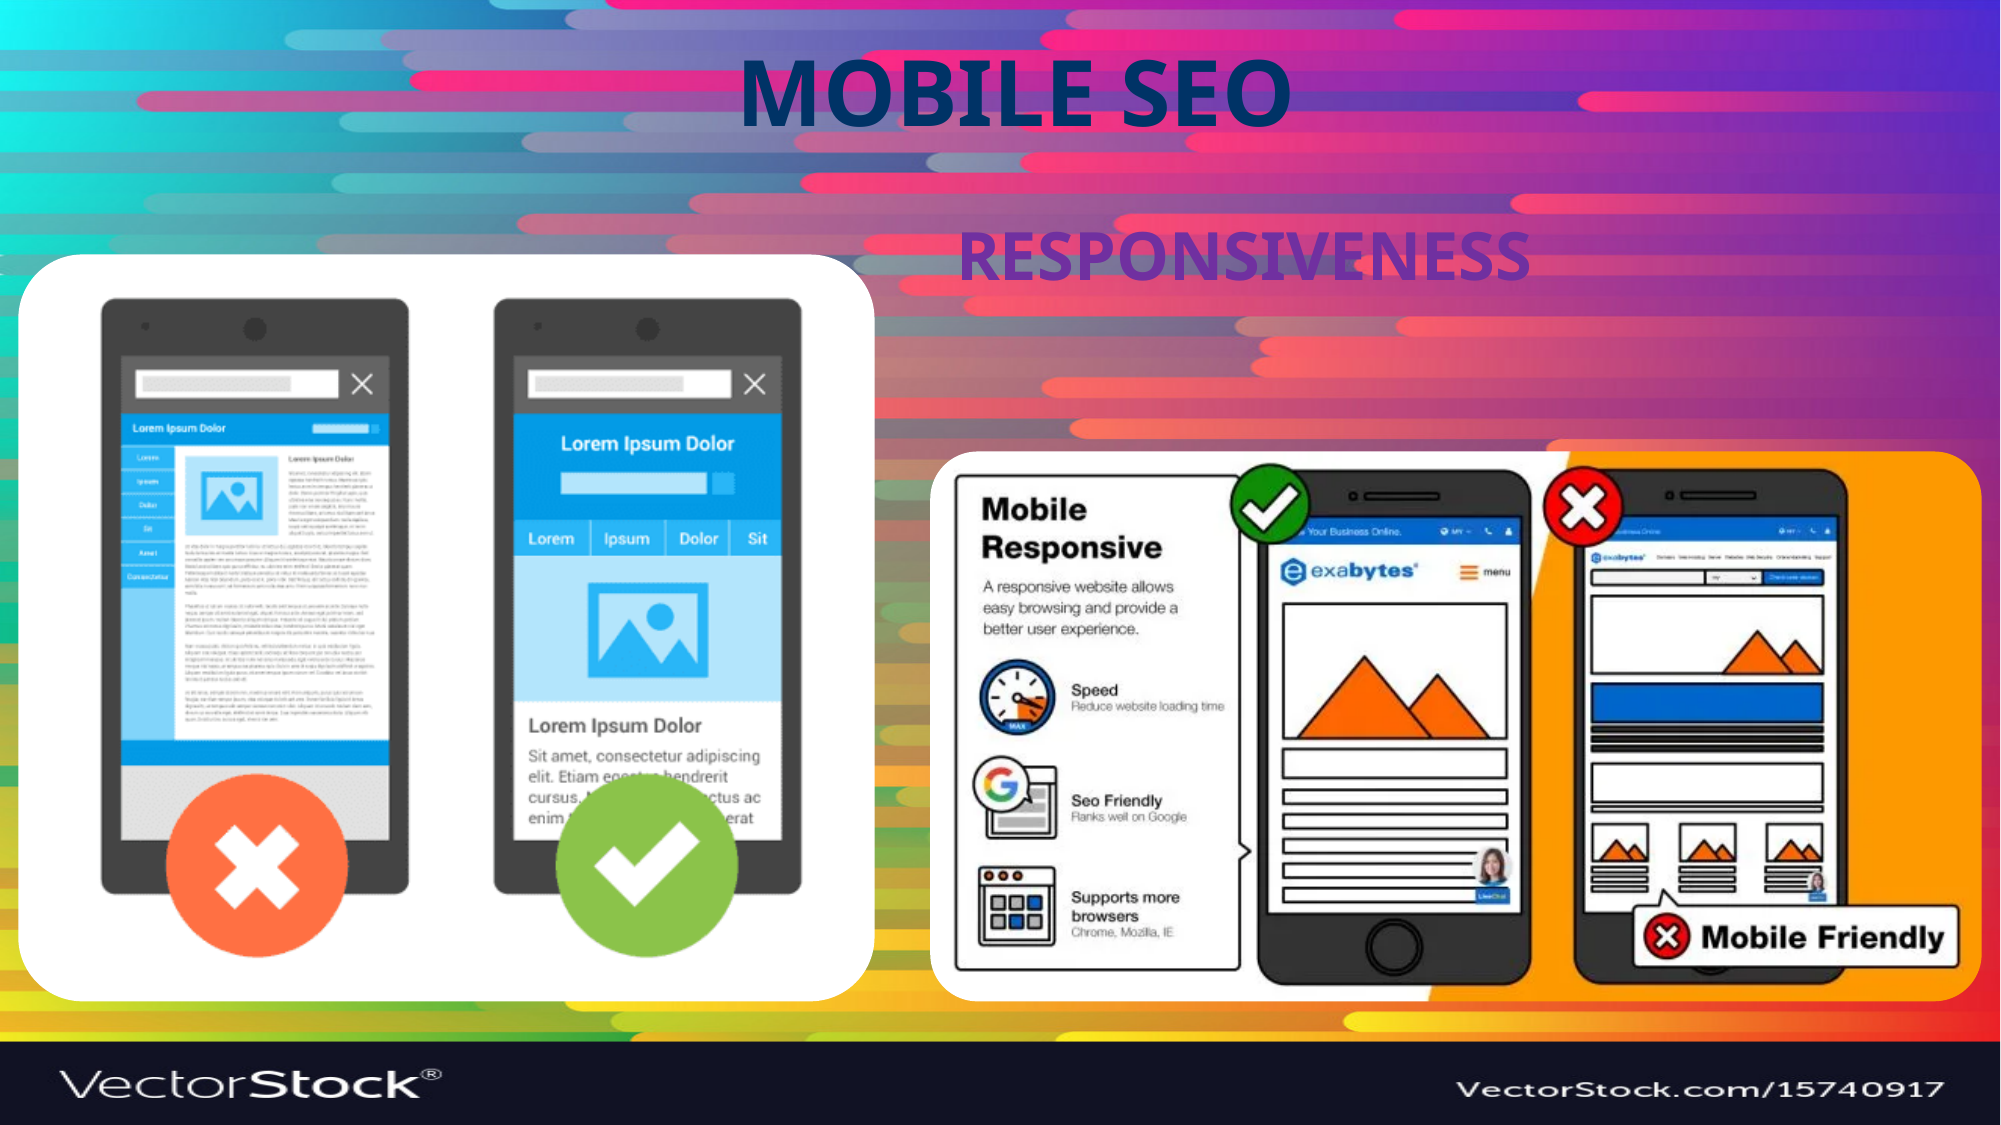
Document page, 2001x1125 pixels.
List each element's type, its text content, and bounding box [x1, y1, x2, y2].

text_box Mobile SEO [722, 27, 1926, 252]
text_box RESPONSIVENESS [941, 206, 1759, 302]
picture [0, 0, 2001, 1125]
